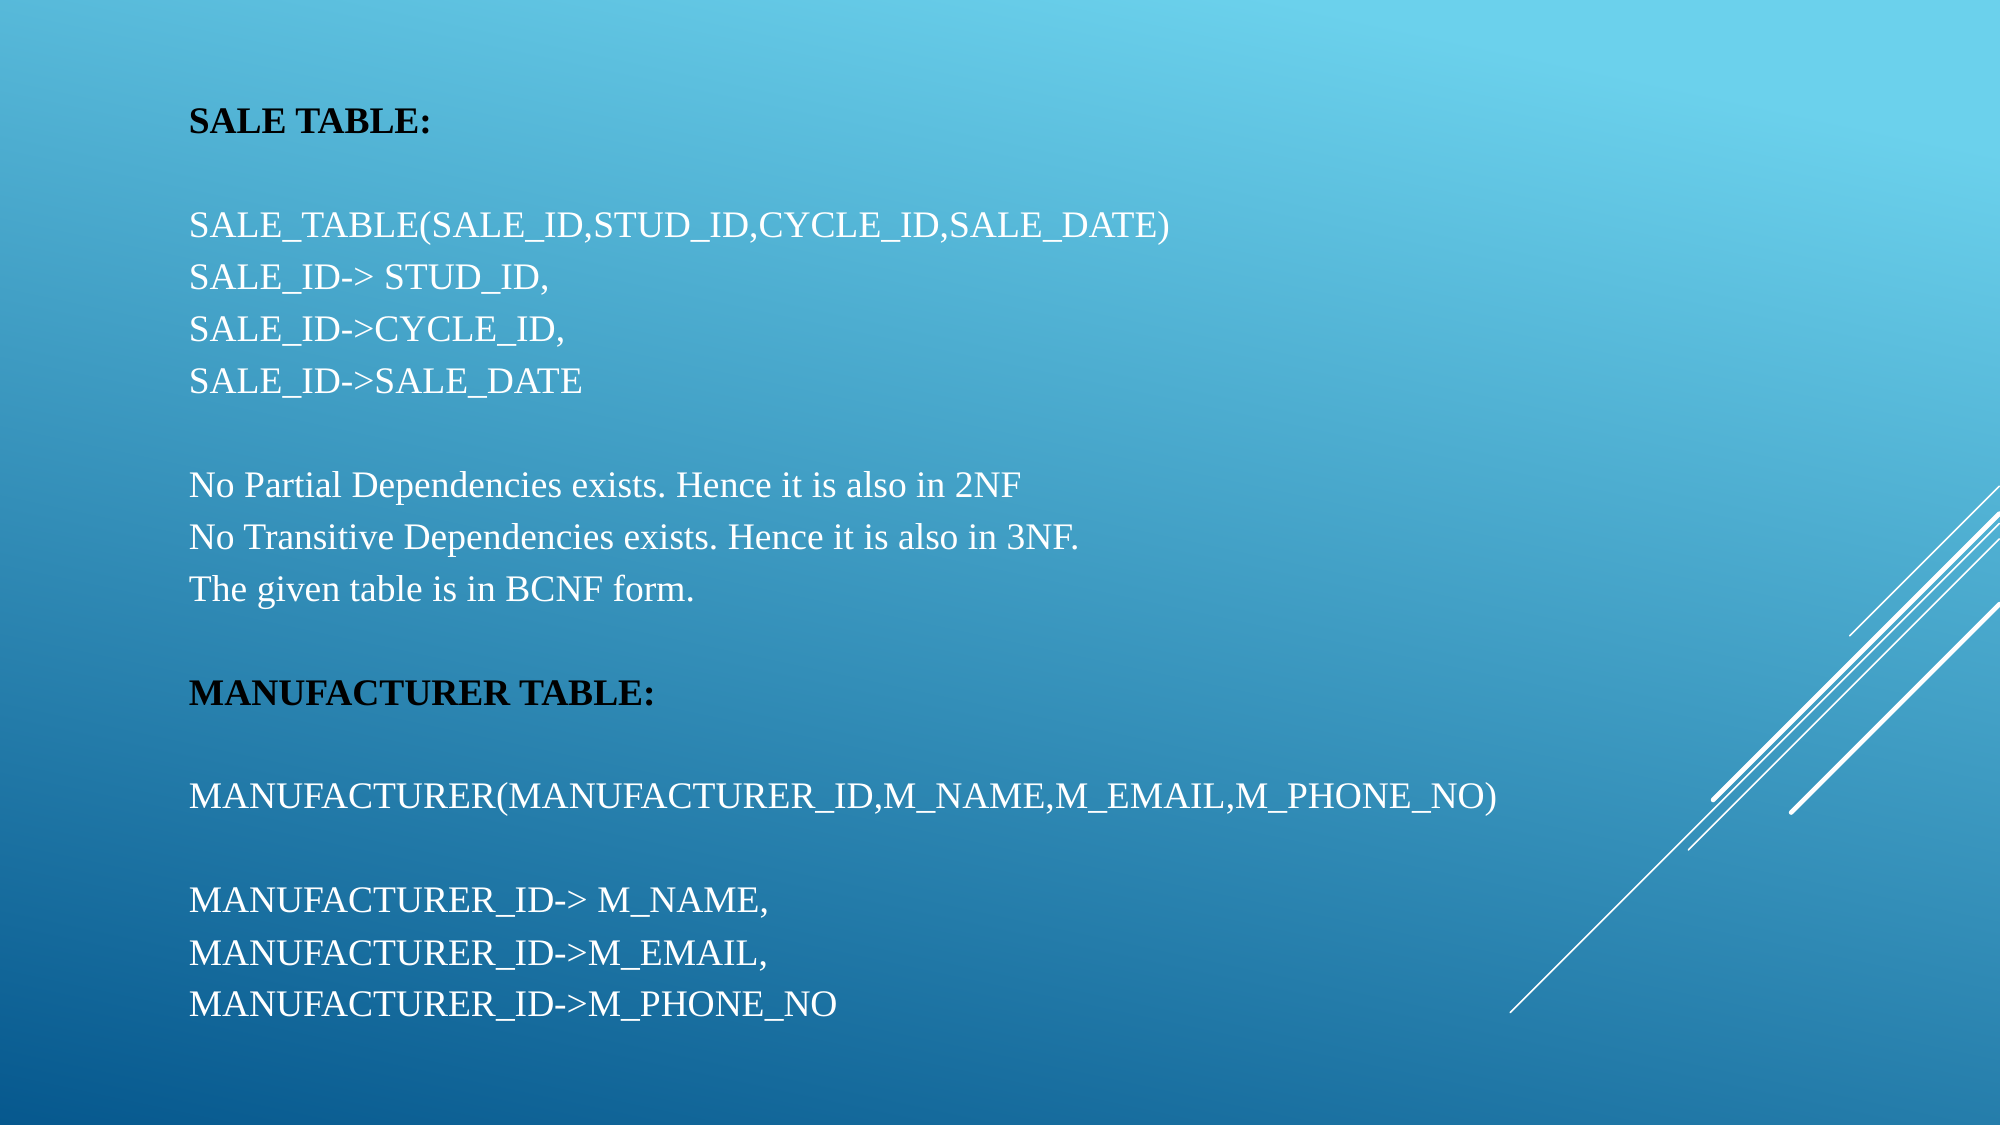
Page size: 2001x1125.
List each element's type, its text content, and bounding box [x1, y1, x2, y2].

text_box SALE TABLE: SALE_TABLE(SALE_ID,STUD_ID,CYCLE_ID,SALE_DATE) SALE_ID-> STUD_ID, SALE_ID->CYCLE_ID, SALE_ID->SALE_DATE No Partial Dependencies exists. Hence it is also in 2NF No Transitive Dependencies exists. Hence it is also in 3NF. The given table is in BCNF form. MANUFACTURER TABLE: MANUFACTURER(MANUFACTURER_ID,M_NAME,M_EMAIL,M_PHONE_NO) MANUFACTURER_ID-> M_NAME, MANUFACTURER_ID->M_EMAIL, MANUFACTURER_ID->M_PHONE_NO [68, 33, 1532, 1125]
